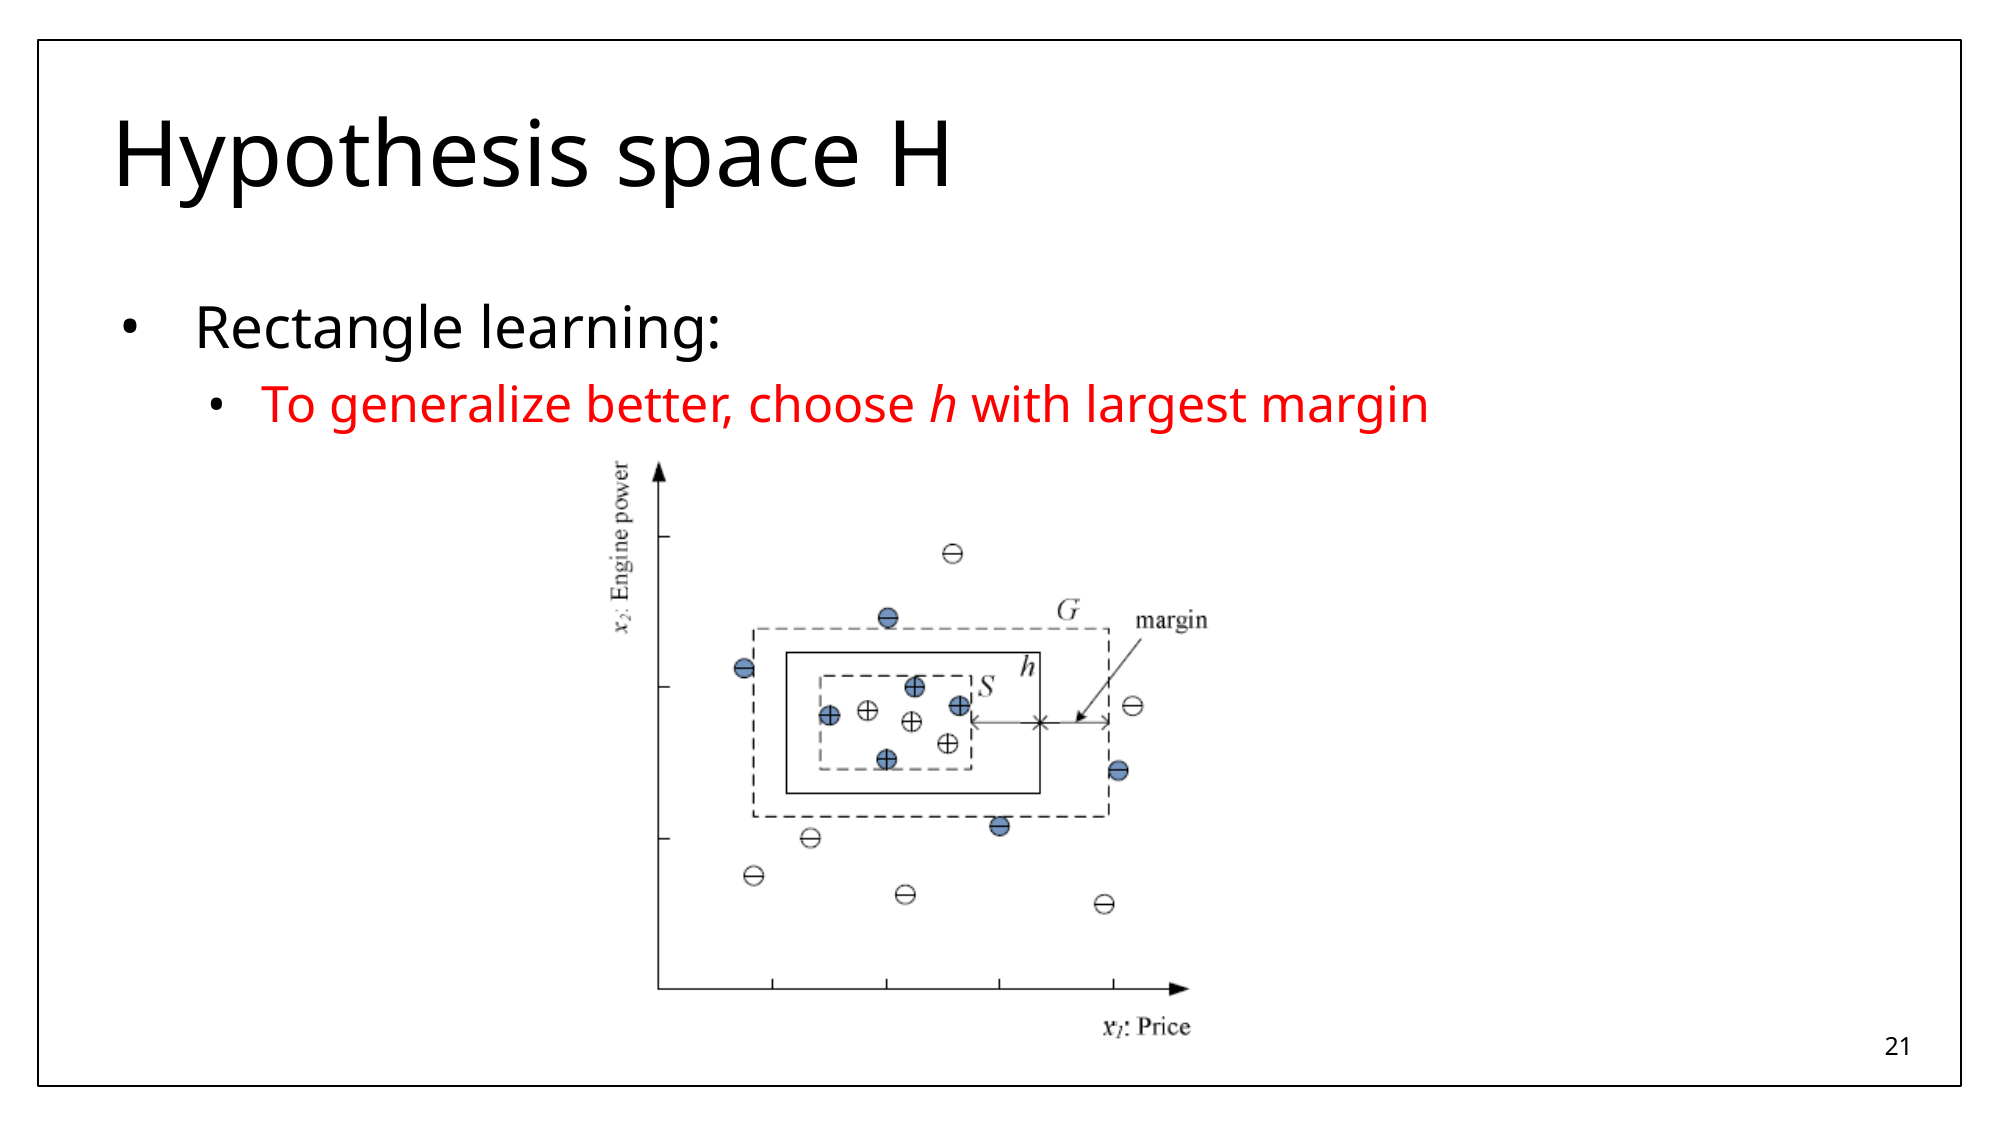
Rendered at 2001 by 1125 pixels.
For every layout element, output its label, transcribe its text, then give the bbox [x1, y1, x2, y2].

list Rectangle learning: To generalize better, choose h with largest margin [96, 282, 1960, 1078]
picture [591, 436, 1221, 1048]
slide_number 21 [1648, 1017, 1929, 1078]
title Hypothesis space H [96, 45, 1929, 268]
